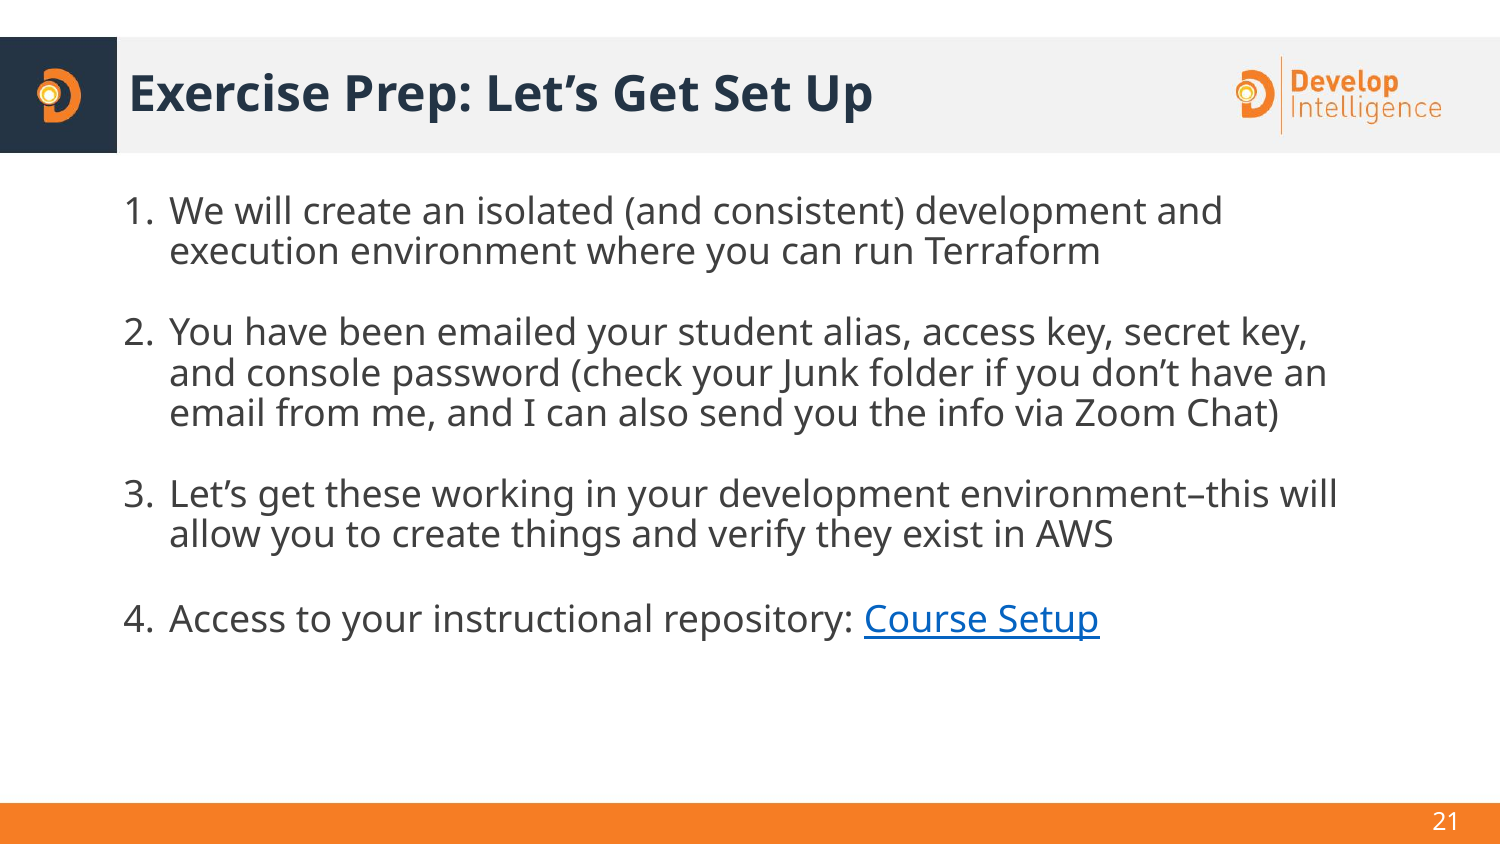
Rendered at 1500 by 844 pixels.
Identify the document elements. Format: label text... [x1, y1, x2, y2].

list We will create an isolated (and consistent) development and execution environment where you can run Terraform You have been emailed your student alias, access key, secret key, and console password (check your Junk folder if you don’t have an email from me, and I can also send you the info via Zoom Chat) Let’s get these working in your development environment–this will allow you to create things and verify they exist in AWS Access to your instructional repository: Course Setup [101, 186, 1396, 762]
title Exercise Prep: Let’s Get Set Up [117, 39, 1499, 152]
picture [0, 0, 1500, 844]
slide_number ‹#› [1395, 804, 1498, 841]
